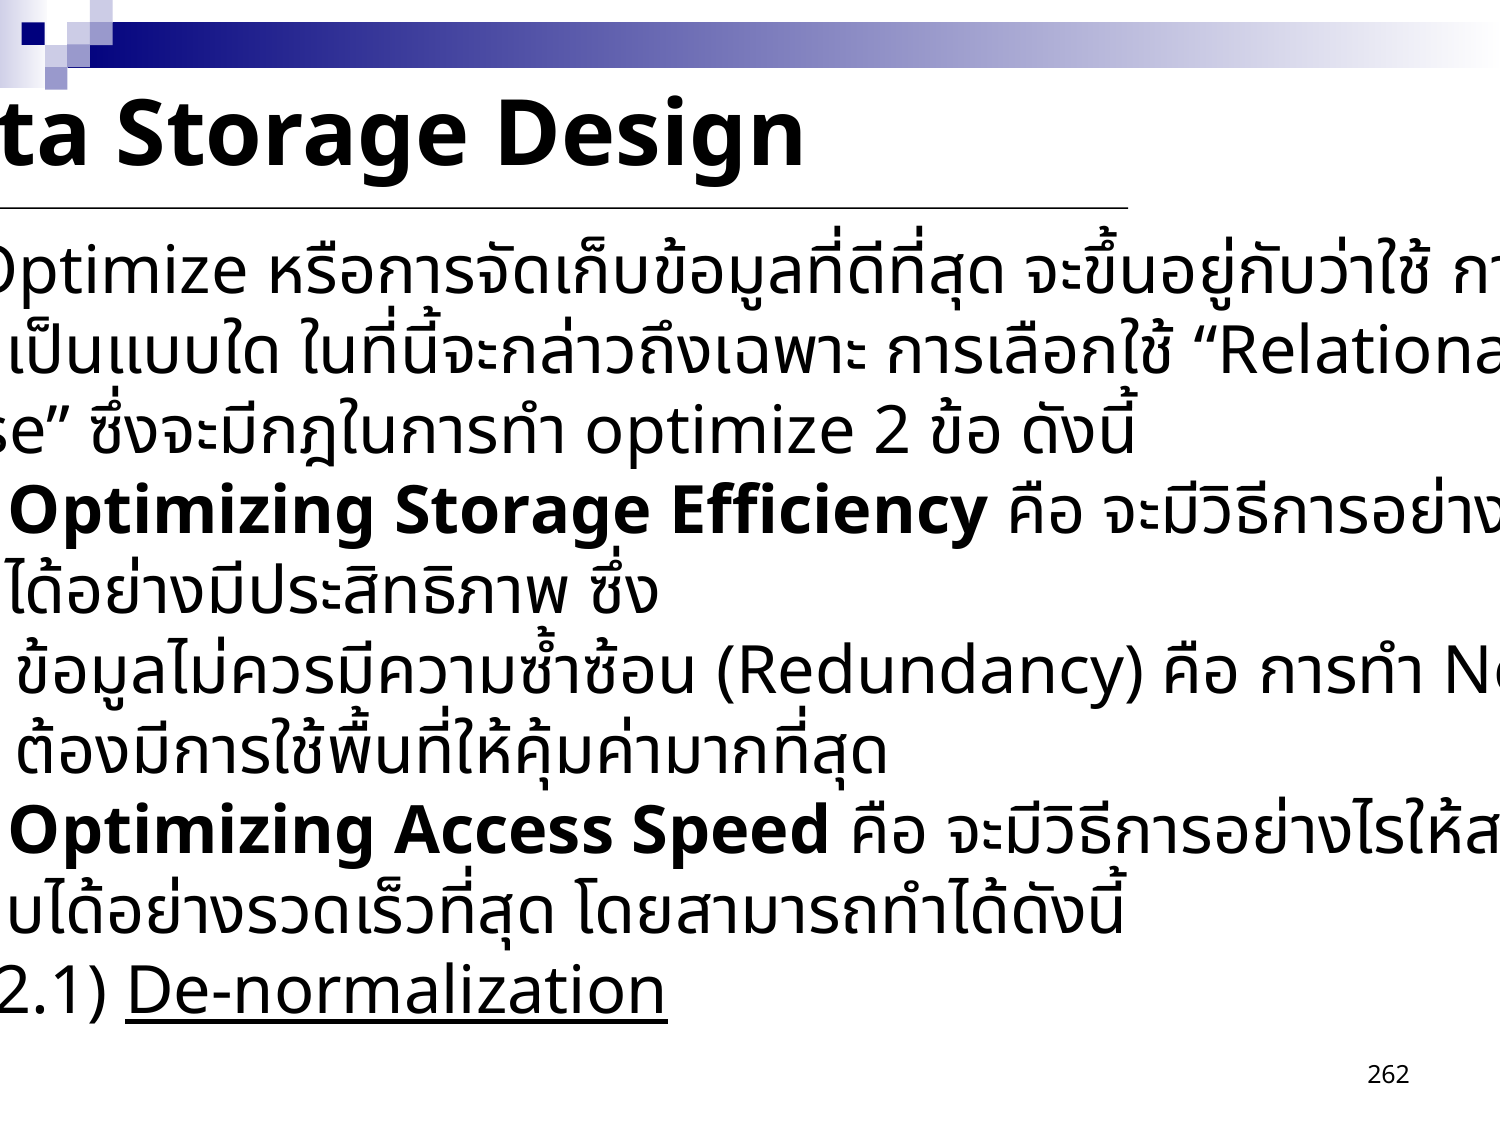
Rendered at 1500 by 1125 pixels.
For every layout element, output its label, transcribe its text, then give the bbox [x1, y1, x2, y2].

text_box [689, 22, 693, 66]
text_box การ Optimize หรือการจัดเก็บข้อมูลที่ดีที่สุด จะขึ้นอยู่กับว่าใช้ การจัด เก็บข้อมูลเป็นแบบใด ในที่นี้จะกล่าวถึงเฉพาะ การเลือกใช้ “Relational Database” ซึ่งจะมีกฎในการทำ optimize 2 ข้อ ดังนี้ (1) Optimizing Storage Efficiency คือ จะมีวิธีการอย่างไรให้สามารถ เก็บข้อมูลได้อย่างมีประสิทธิภาพ ซึ่ง - ข้อมูลไม่ควรมีความซ้ำซ้อน (Redundancy) คือ การทำ Normalized - ต้องมีการใช้พื้นที่ให้คุ้มค่ามากที่สุด (2) Optimizing Access Speed คือ จะมีวิธีการอย่างไรให้สามารถเข้าถึง ข้อมูลที่เก็บได้อย่างรวดเร็วที่สุด โดยสามารถทำได้ดังนี้ 2.1) De-normalization [0, 219, 1500, 1035]
text_box Data Storage Design [0, 66, 823, 191]
slide_number 262 [1074, 1035, 1426, 1101]
